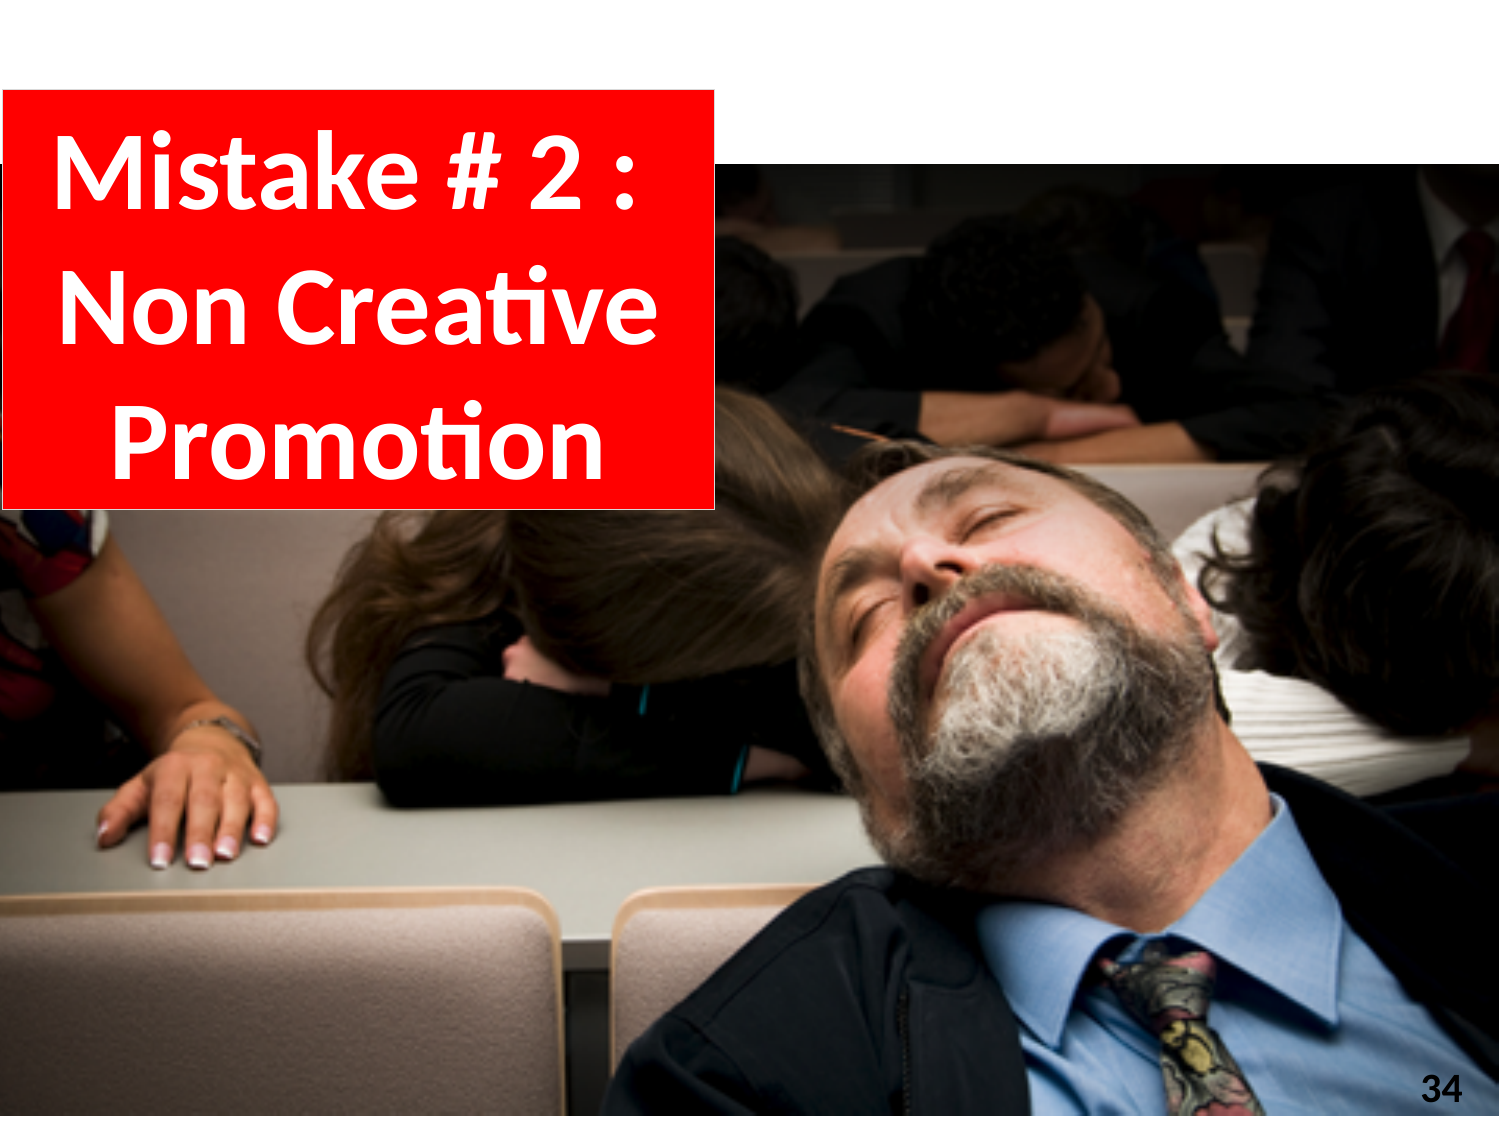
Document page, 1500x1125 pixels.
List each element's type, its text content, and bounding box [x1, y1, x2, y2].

picture [0, 164, 1499, 1117]
text_box Mistake # 2 : Non Creative Promotion [2, 89, 715, 162]
